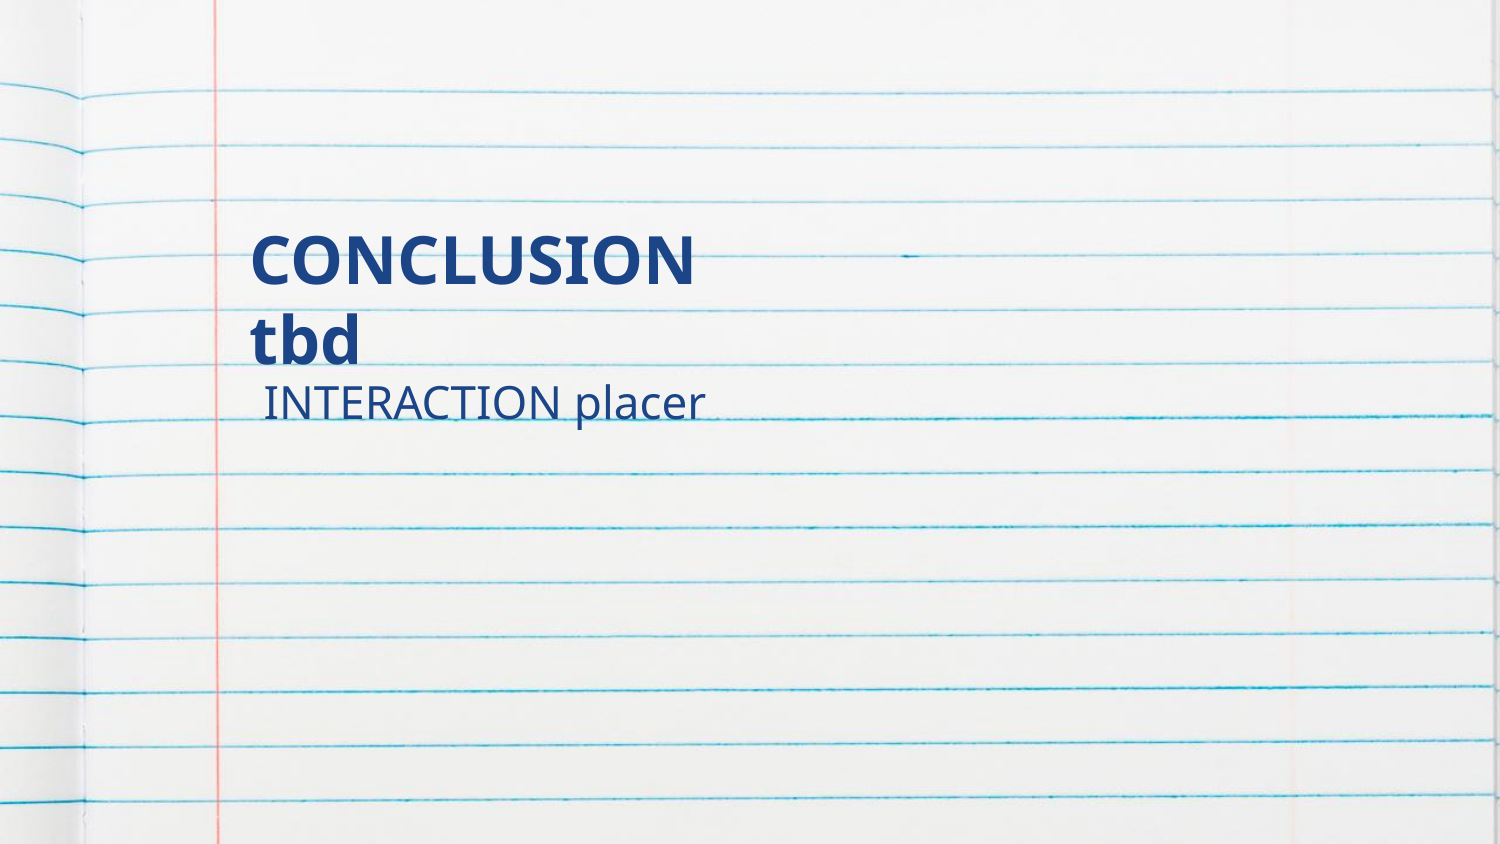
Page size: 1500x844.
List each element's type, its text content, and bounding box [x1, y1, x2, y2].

subtitle INTERACTION placer [249, 373, 1388, 503]
title CONCLUSION tbd [249, 187, 1388, 373]
picture [0, 0, 1500, 844]
